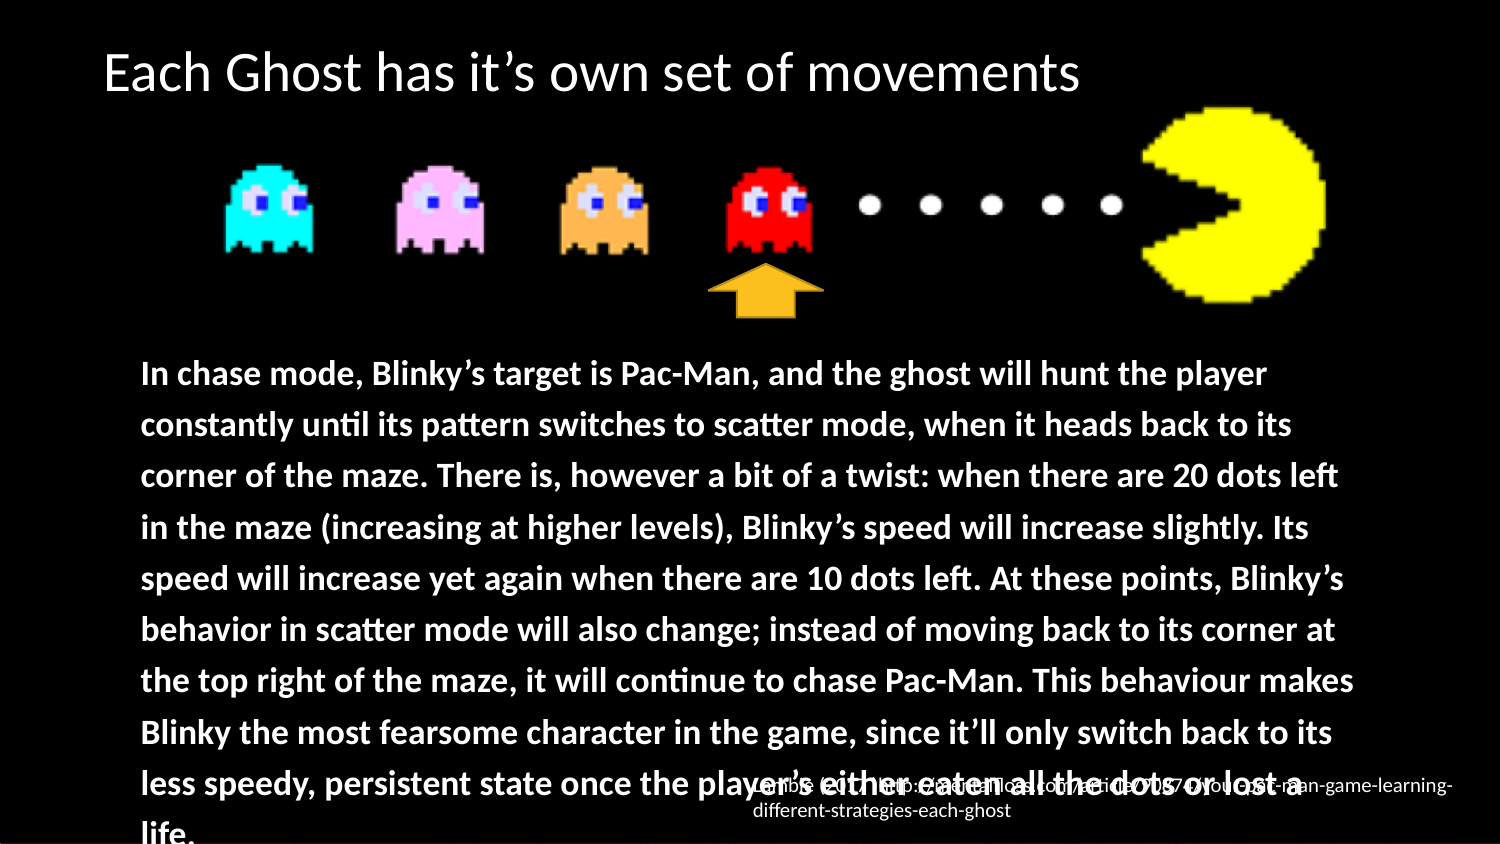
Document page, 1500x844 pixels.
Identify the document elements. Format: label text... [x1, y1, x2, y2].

picture [0, 0, 1500, 434]
text_box Lambie (2017 )http://mentalfloss.com/article/90874/your-pac-man-game-learning-different-strategies-each-ghost [738, 764, 1480, 829]
list In chase mode, Blinky’s target is Pac-Man, and the ghost will hunt the player constantly until its pattern switches to scatter mode, when it heads back to its corner of the maze. There is, however a bit of a twist: when there are 20 dots left in the maze (increasing at higher levels), Blinky’s speed will increase slightly. Its speed will increase yet again when there are 10 dots left. At these points, Blinky’s behavior in scatter mode will also change; instead of moving back to its corner at the top right of the maze, it will continue to chase Pac-Man. This behaviour makes Blinky the most fearsome character in the game, since it’ll only switch back to its less speedy, persistent state once the player’s either eaten all the dots or lost a life. [131, 434, 1369, 844]
